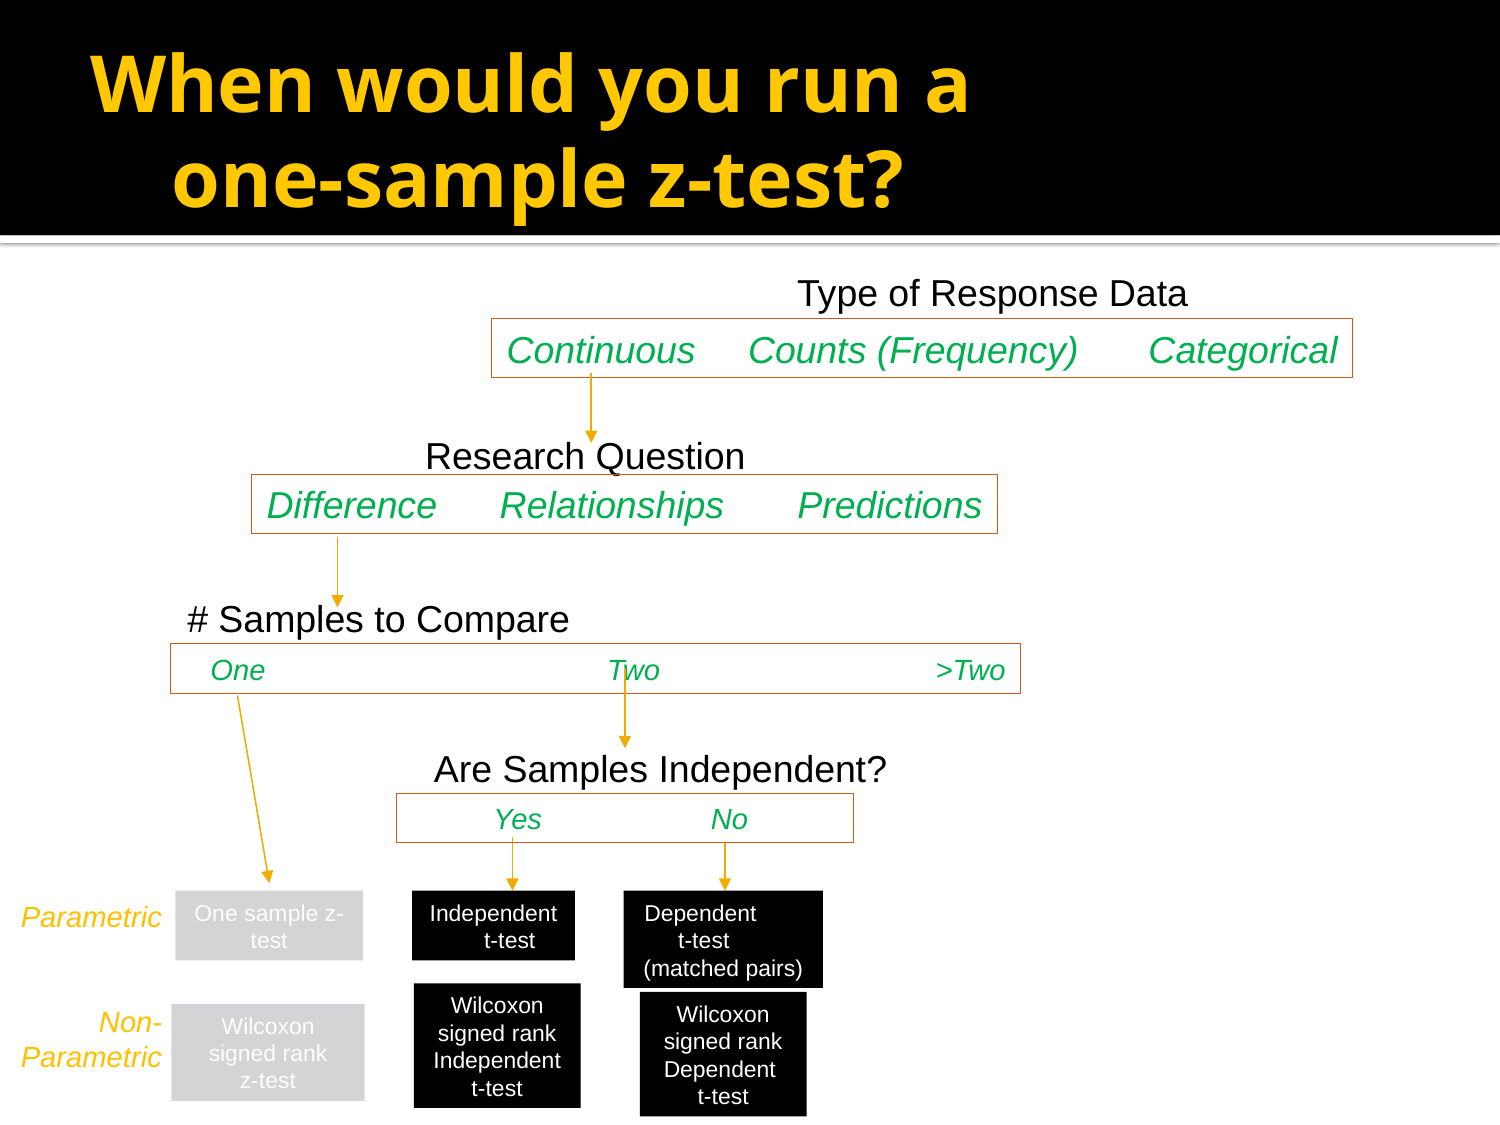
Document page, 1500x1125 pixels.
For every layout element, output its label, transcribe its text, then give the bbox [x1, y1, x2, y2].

text_box Independent t-test [412, 890, 575, 961]
title When would you run a one-sample z-test? [75, 25, 1425, 231]
text_box Wilcoxon signed rank z-test [171, 1003, 365, 1101]
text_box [237, 424, 1013, 535]
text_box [394, 737, 906, 844]
text_box Wilcoxon signed rank Dependent t-test [639, 991, 807, 1117]
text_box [487, 261, 1358, 380]
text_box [166, 587, 1025, 695]
text_box Dependent t-test (matched pairs) [623, 890, 823, 988]
text_box Parametric Non-Parametric [0, 856, 177, 1081]
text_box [237, 695, 270, 884]
text_box Wilcoxon signed rank Independent t-test [413, 983, 581, 1108]
text_box One sample z-test [175, 890, 364, 961]
